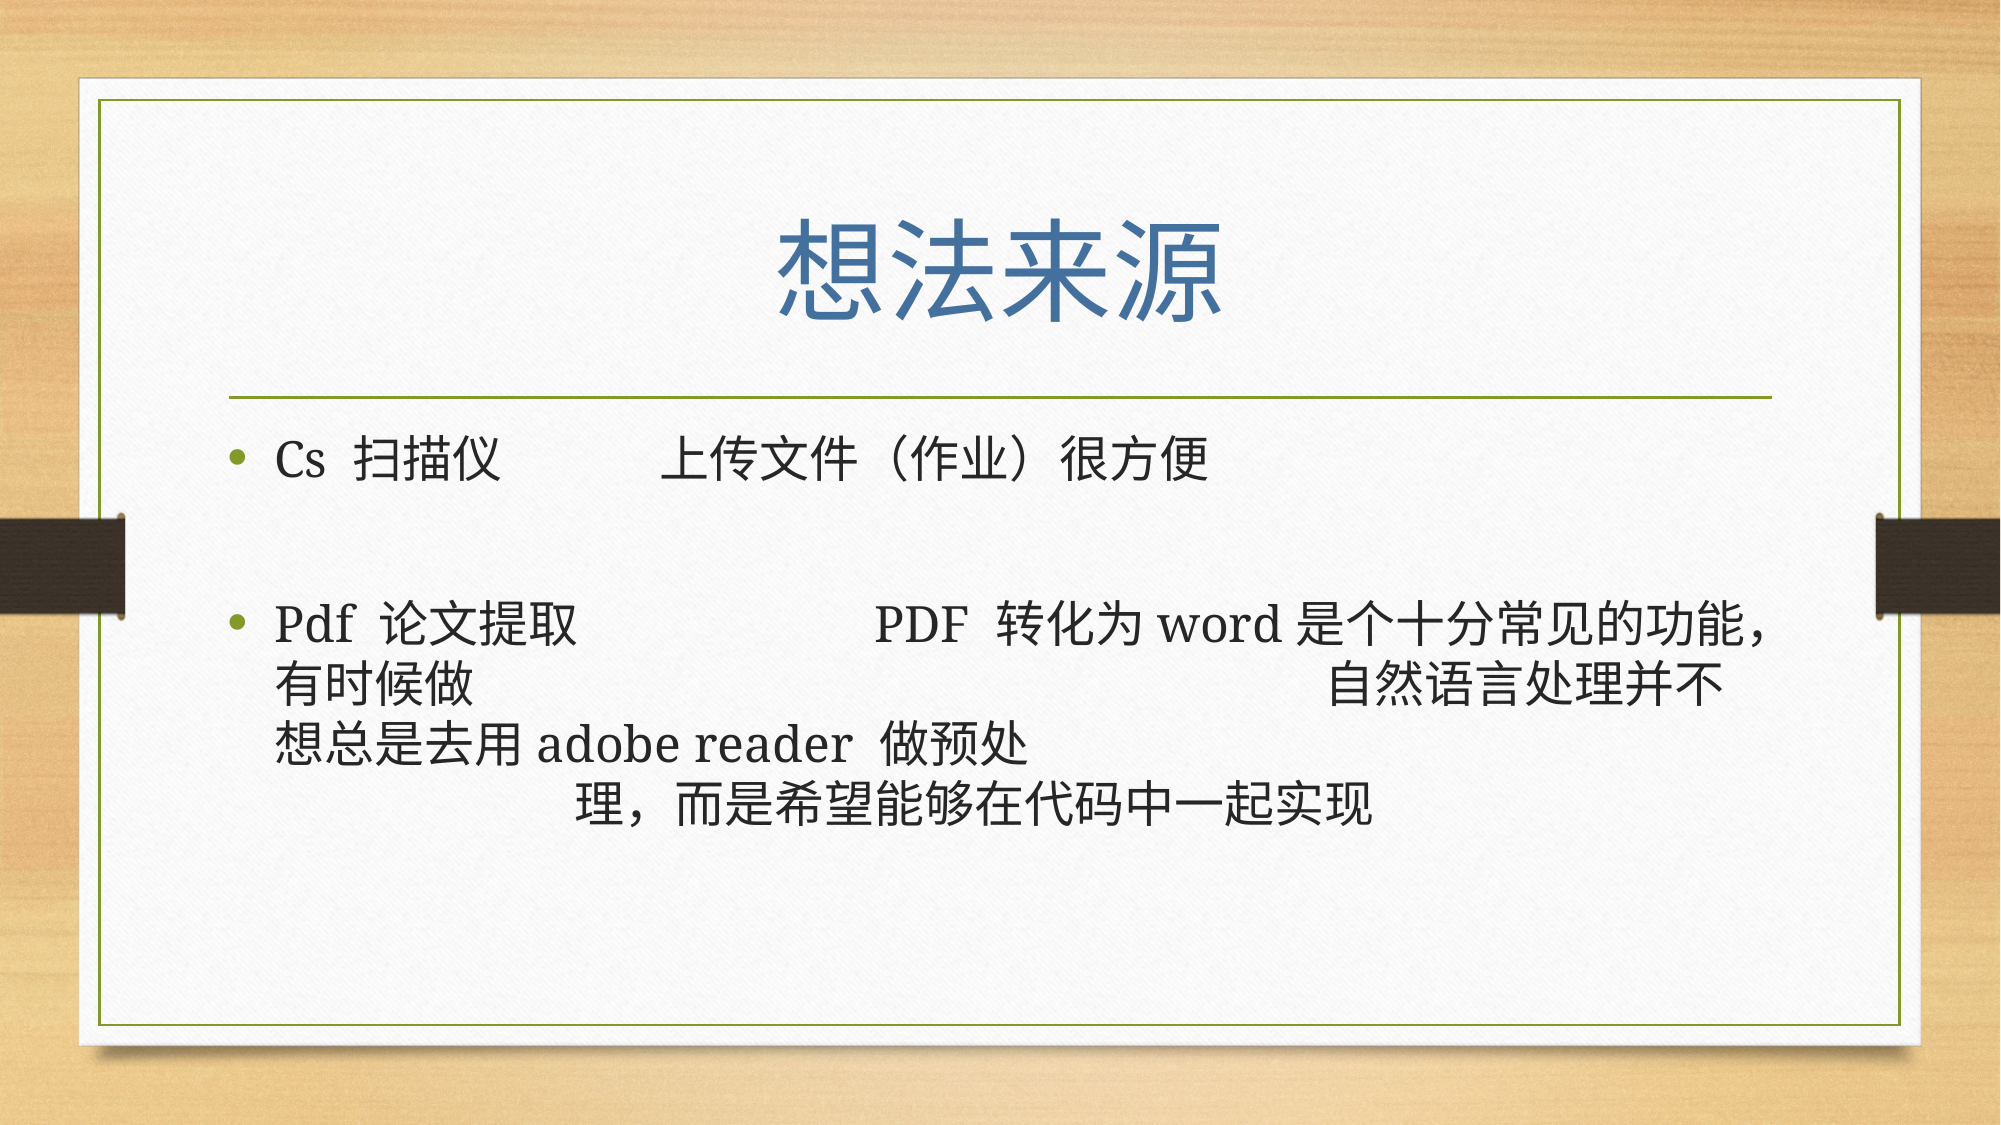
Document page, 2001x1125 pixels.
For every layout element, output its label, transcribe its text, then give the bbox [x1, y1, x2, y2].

title 想法来源 [212, 161, 1788, 375]
list Cs 扫描仪 上传文件（作业）很方便 Pdf 论文提取 PDF 转化为word是个十分常见的功能，有时候做 自然语言处理并不想总是去用adobe reader 做预处 理，而是希望能够在代码中一起实现 [212, 419, 1788, 964]
picture [0, 0, 2001, 1125]
